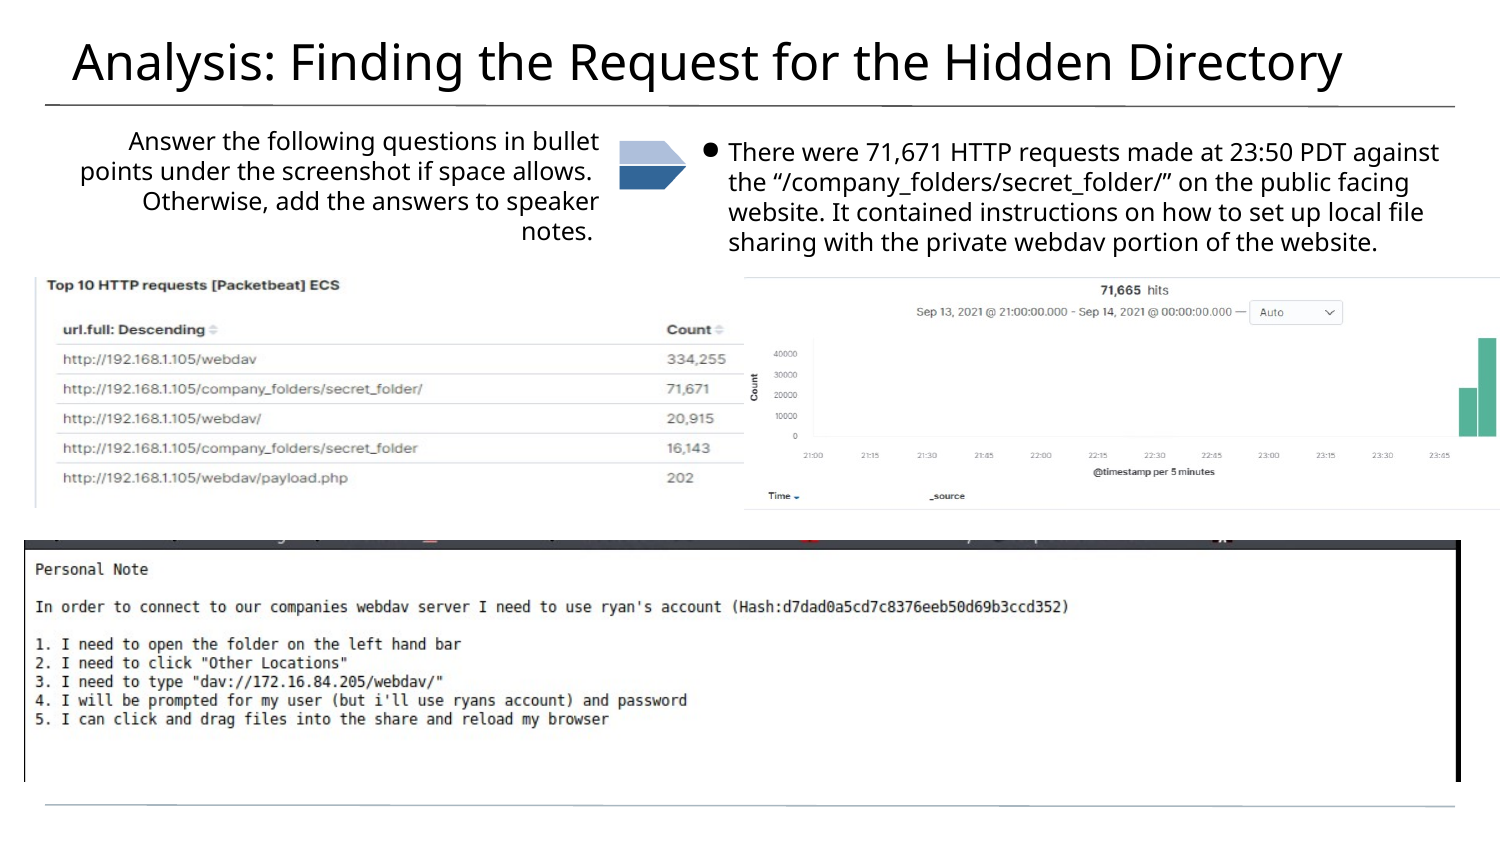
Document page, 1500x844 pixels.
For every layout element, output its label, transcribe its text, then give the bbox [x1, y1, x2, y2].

picture [24, 540, 1461, 782]
subtitle There were 71,671 HTTP requests made at 23:50 PDT against the “/company_folders/secret_folder/” on the public facing website. It contained instructions on how to set up local file sharing with the private webdav portion of the website. [600, 121, 1500, 276]
subtitle Answer the following questions in bullet points under the screenshot if space allows. Otherwise, add the answers to speaker notes. [0, 110, 675, 320]
picture [616, 136, 687, 192]
title Analysis: Finding the Request for the Hidden Directory [0, 0, 1500, 88]
picture [33, 276, 1500, 517]
